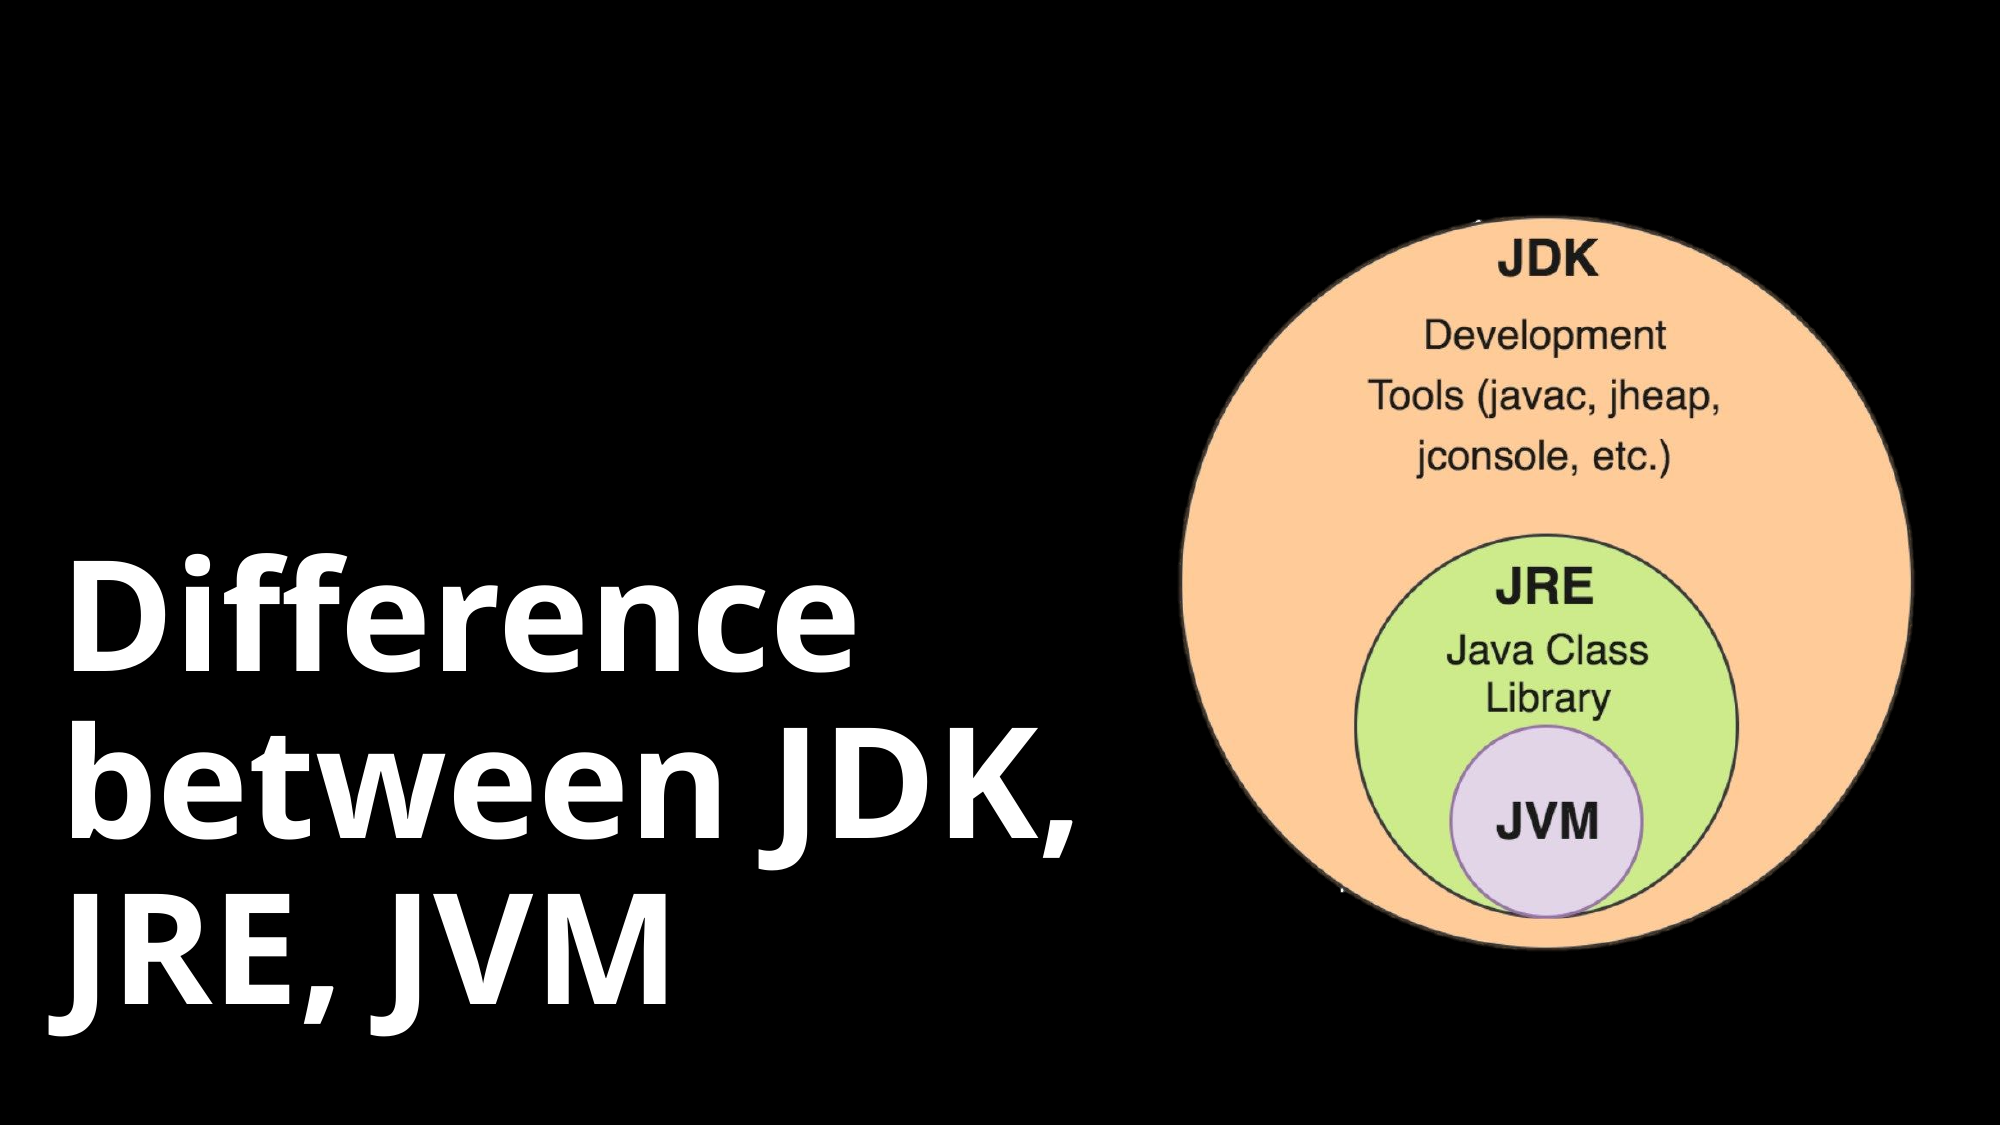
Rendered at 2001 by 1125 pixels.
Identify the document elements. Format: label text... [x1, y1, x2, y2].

title Difference between JDK, JRE, JVM [45, 295, 1125, 1046]
picture [1062, 155, 2000, 970]
